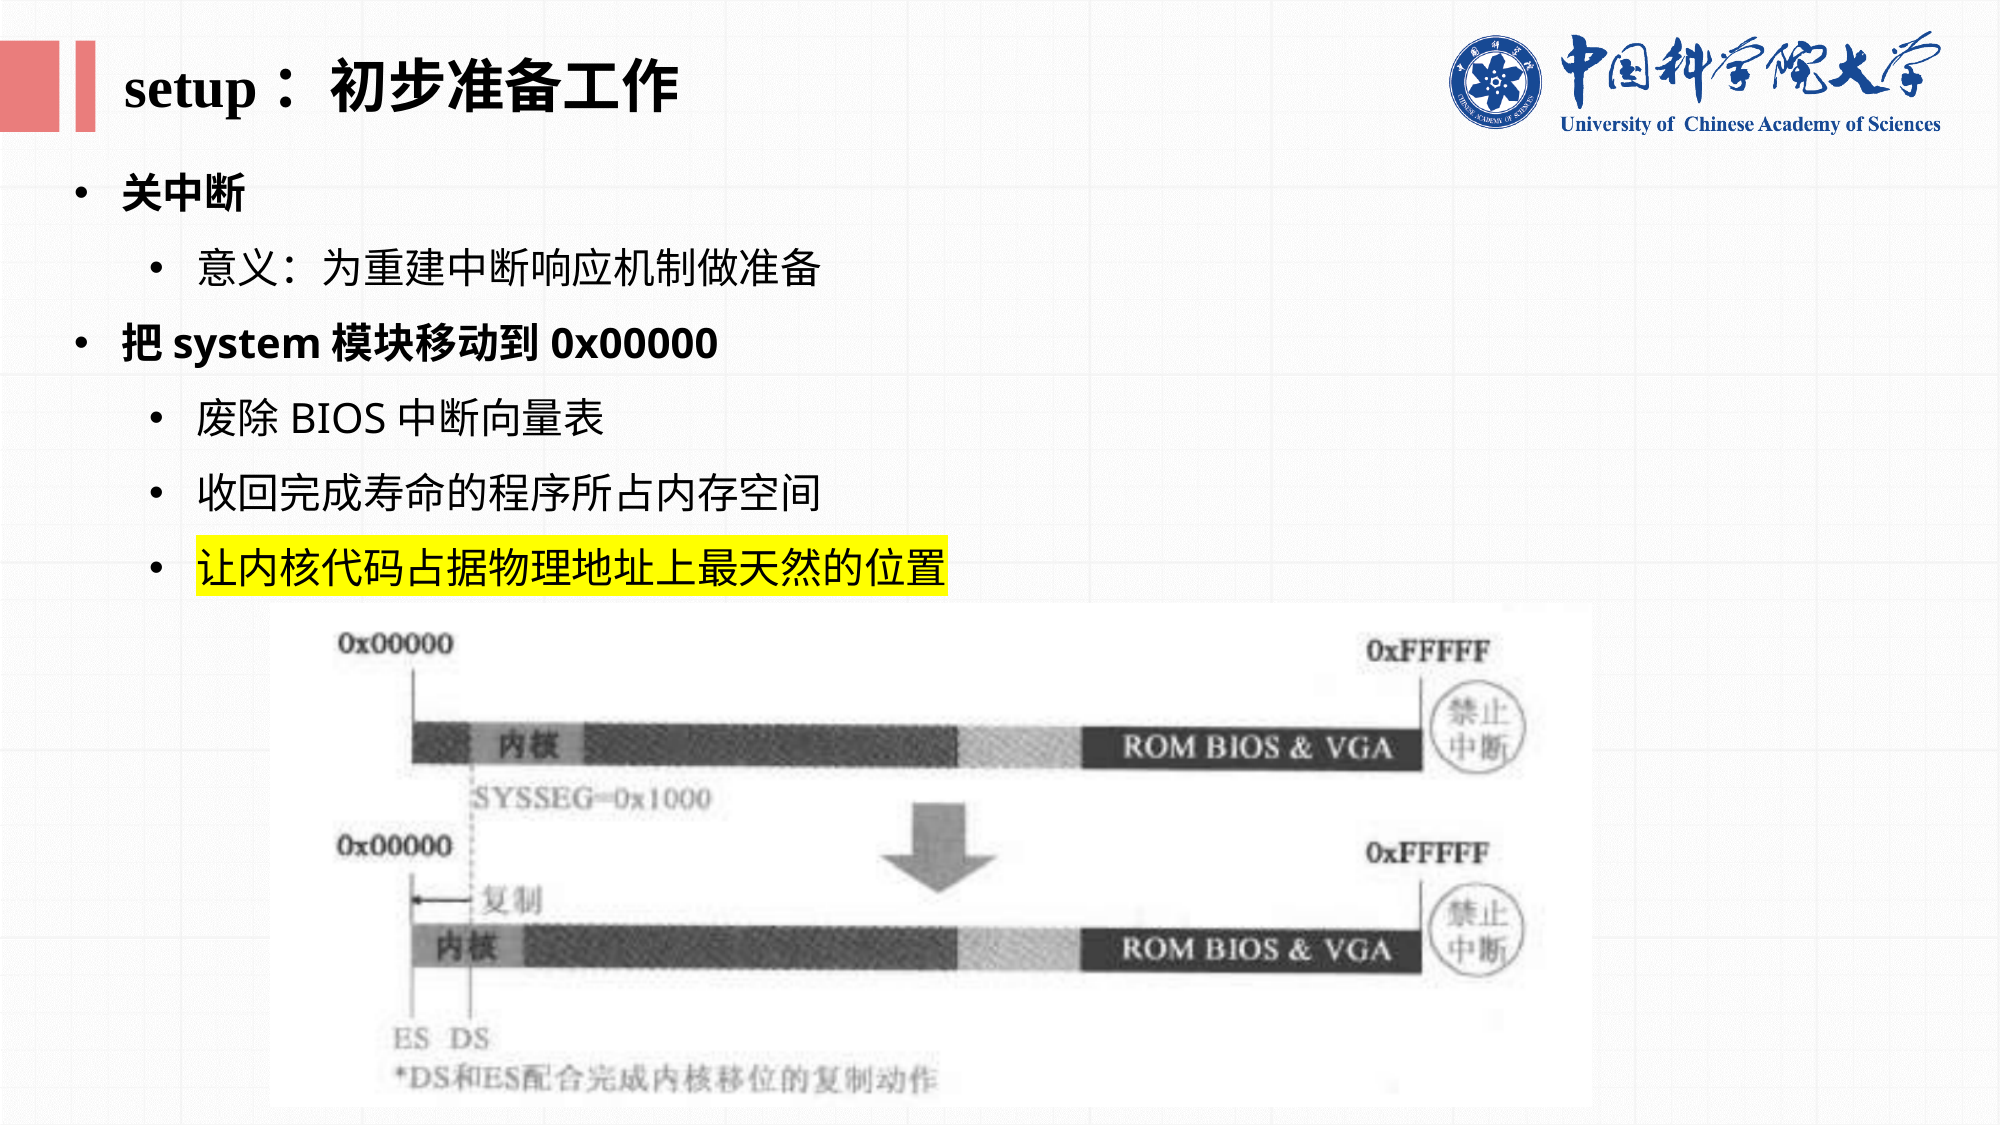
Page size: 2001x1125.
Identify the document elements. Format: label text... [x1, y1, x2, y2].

text_box 关中断 意义：为重建中断响应机制做准备 把system模块移动到0x00000 废除BIOS中断向量表 收回完成寿命的程序所占内存空间 让内核代码占据物理地址上最天然的位置 [59, 134, 1915, 600]
text_box setup：初步准备工作 [109, 41, 1368, 127]
picture [1449, 31, 1941, 135]
text_box [0, 40, 60, 133]
text_box [75, 40, 96, 133]
picture [270, 603, 1592, 1107]
